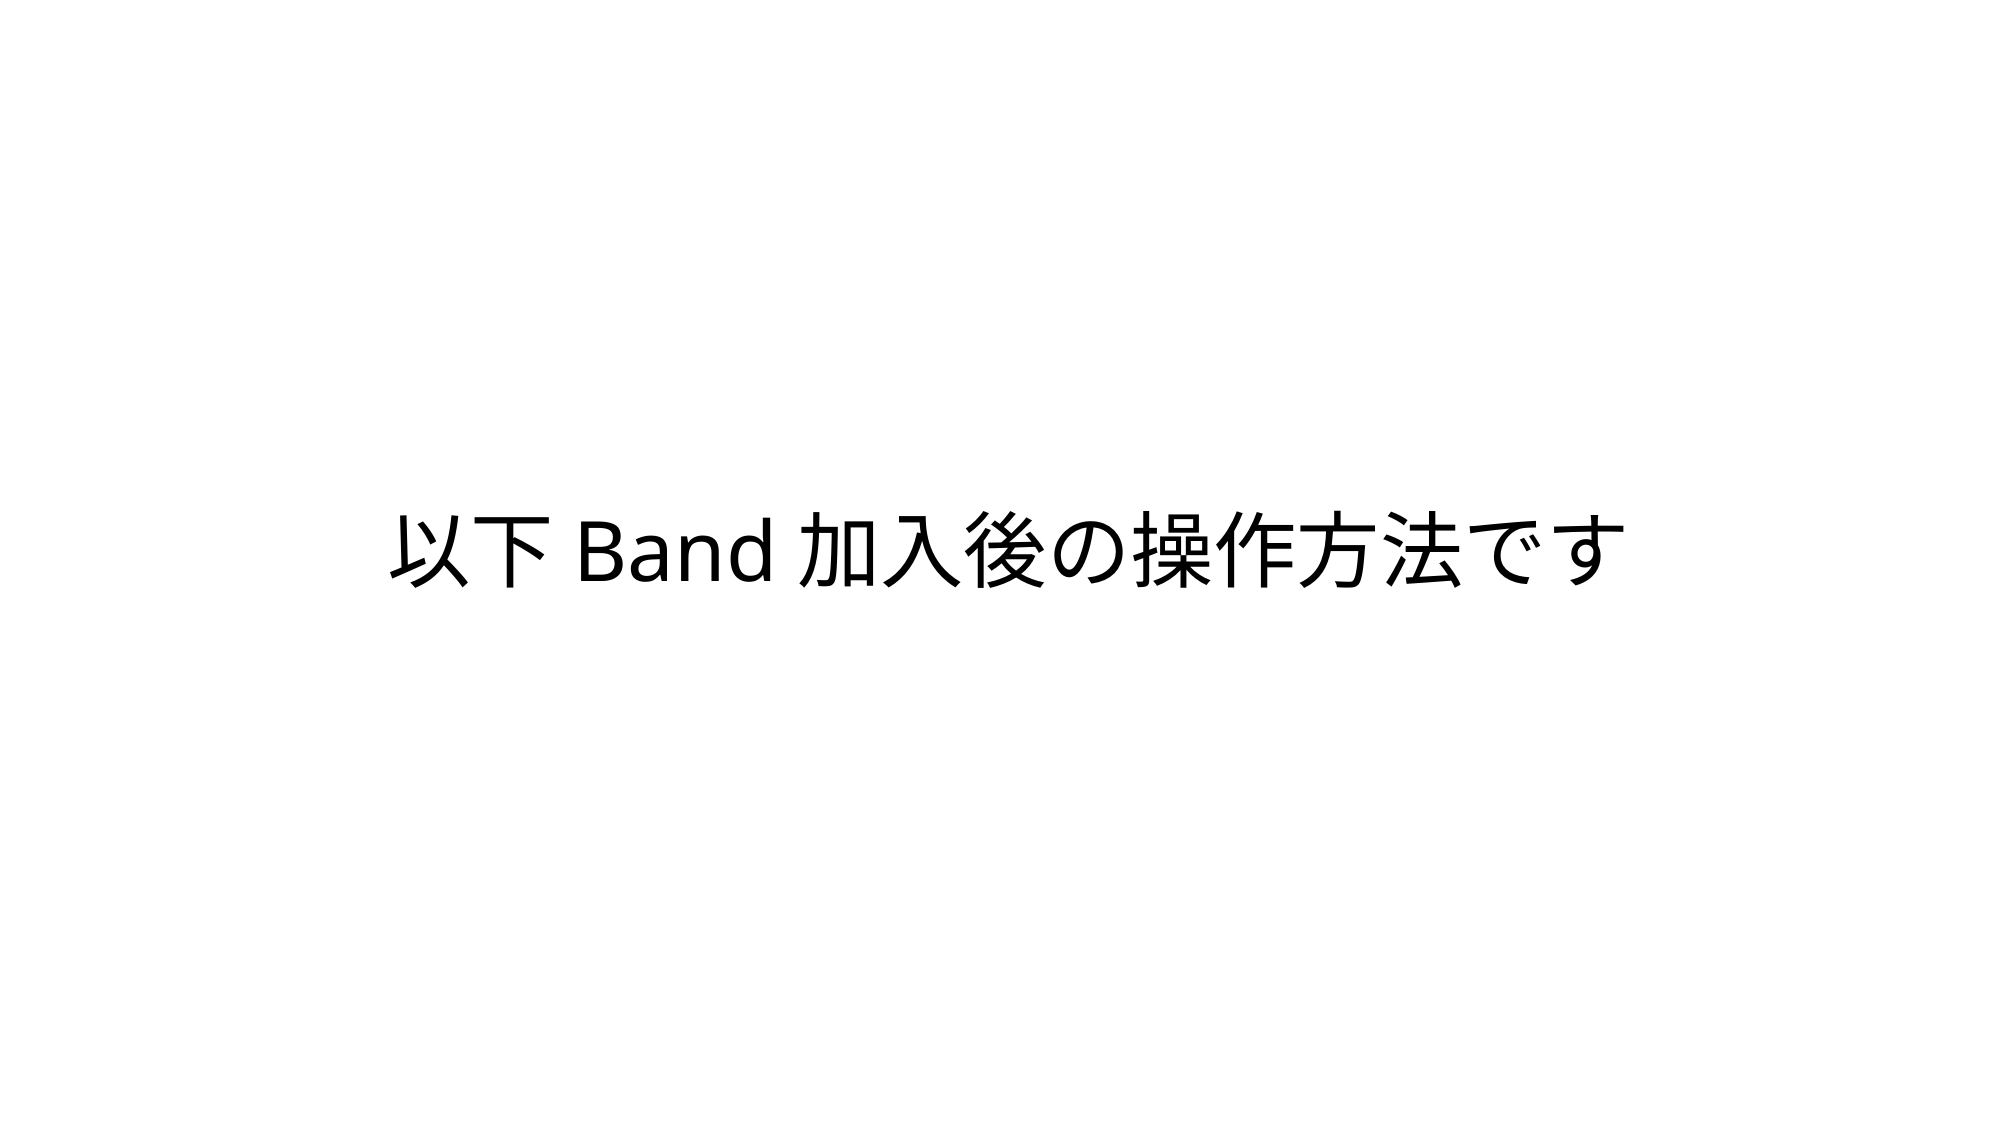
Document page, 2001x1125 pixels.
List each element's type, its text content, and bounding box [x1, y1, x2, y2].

text_box 以下Band加入後の操作方法です [372, 490, 1664, 606]
